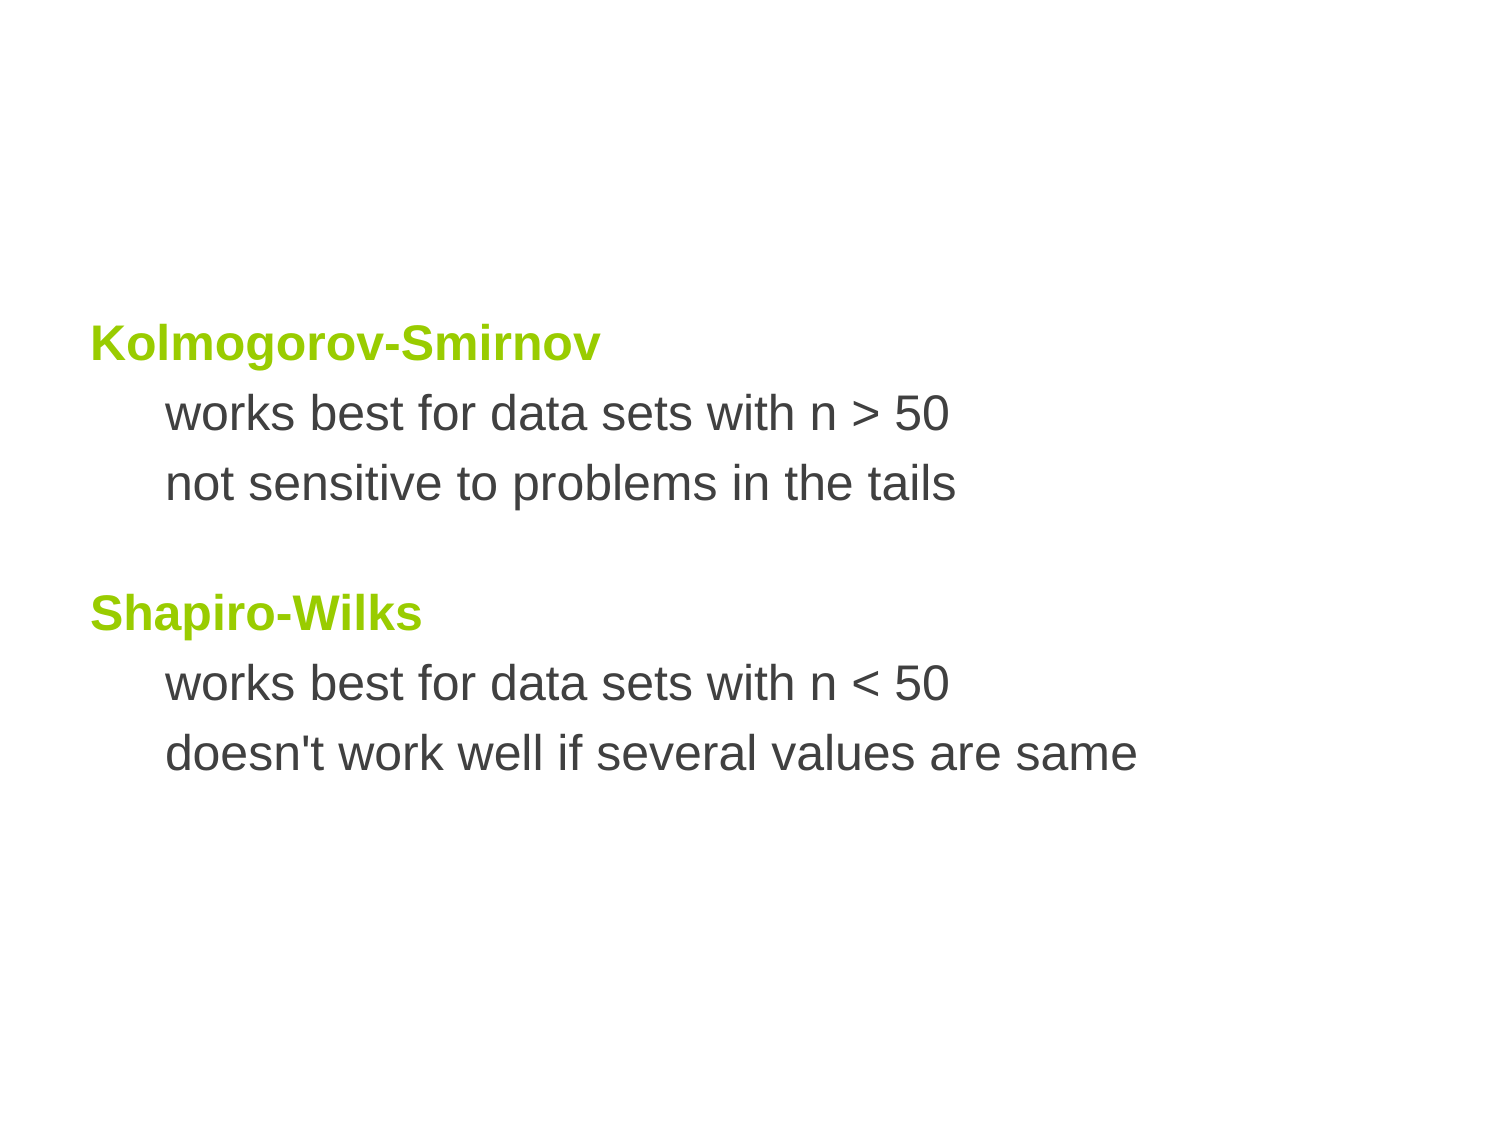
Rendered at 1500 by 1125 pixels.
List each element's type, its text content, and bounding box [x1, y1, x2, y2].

text_box Kolmogorov-Smirnov works best for data sets with n > 50 not sensitive to problems in the tails Shapiro-Wilks works best for data sets with n < 50 doesn't work well if several values are same [74, 233, 1413, 1121]
